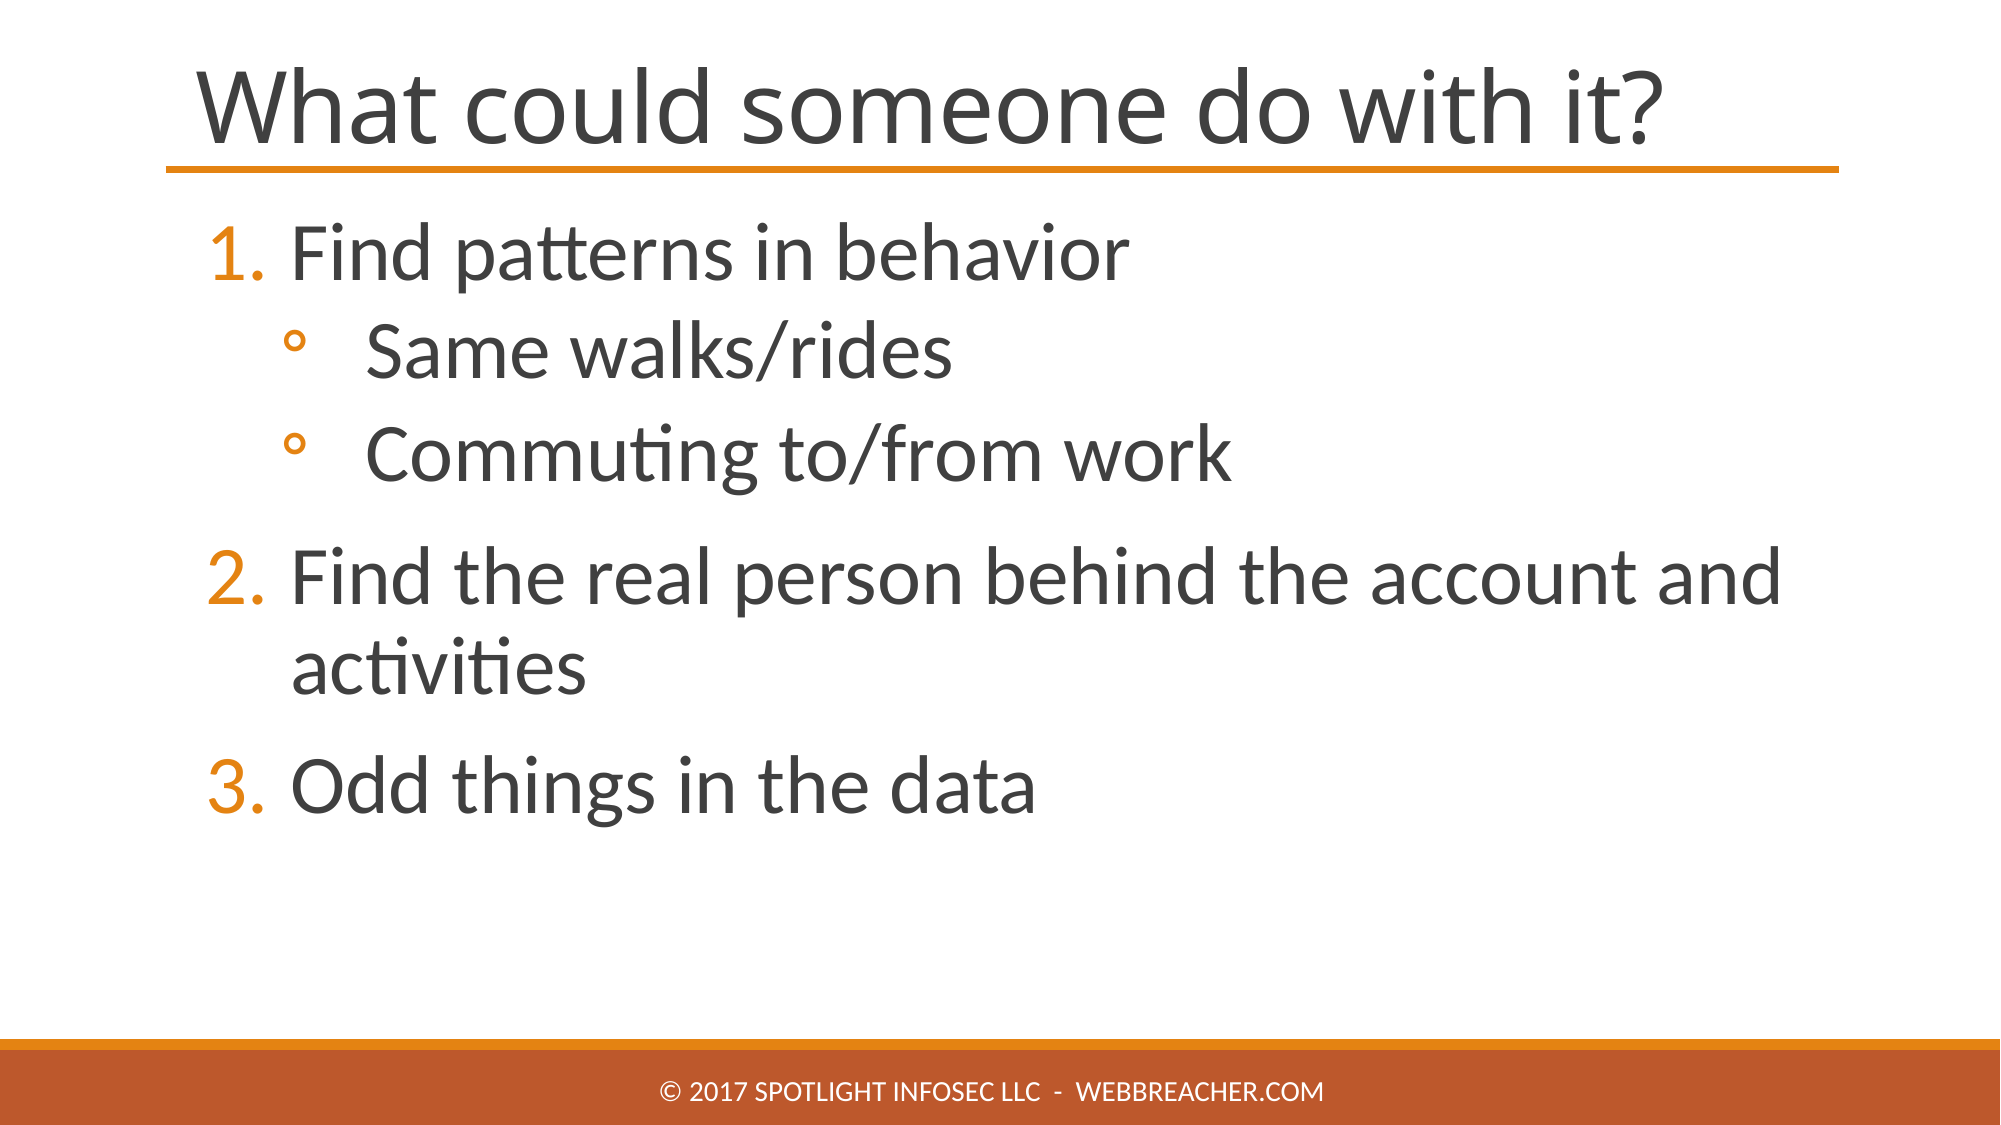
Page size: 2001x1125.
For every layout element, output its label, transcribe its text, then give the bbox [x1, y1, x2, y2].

footer © 2017 Spotlight Infosec LLC - WebBreacher.com [441, 1059, 1543, 1120]
list Find patterns in behavior Same walks/rides Commuting to/from work Find the real person behind the account and activities Odd things in the data [205, 201, 1819, 917]
title What could someone do with it? [180, 47, 1830, 172]
